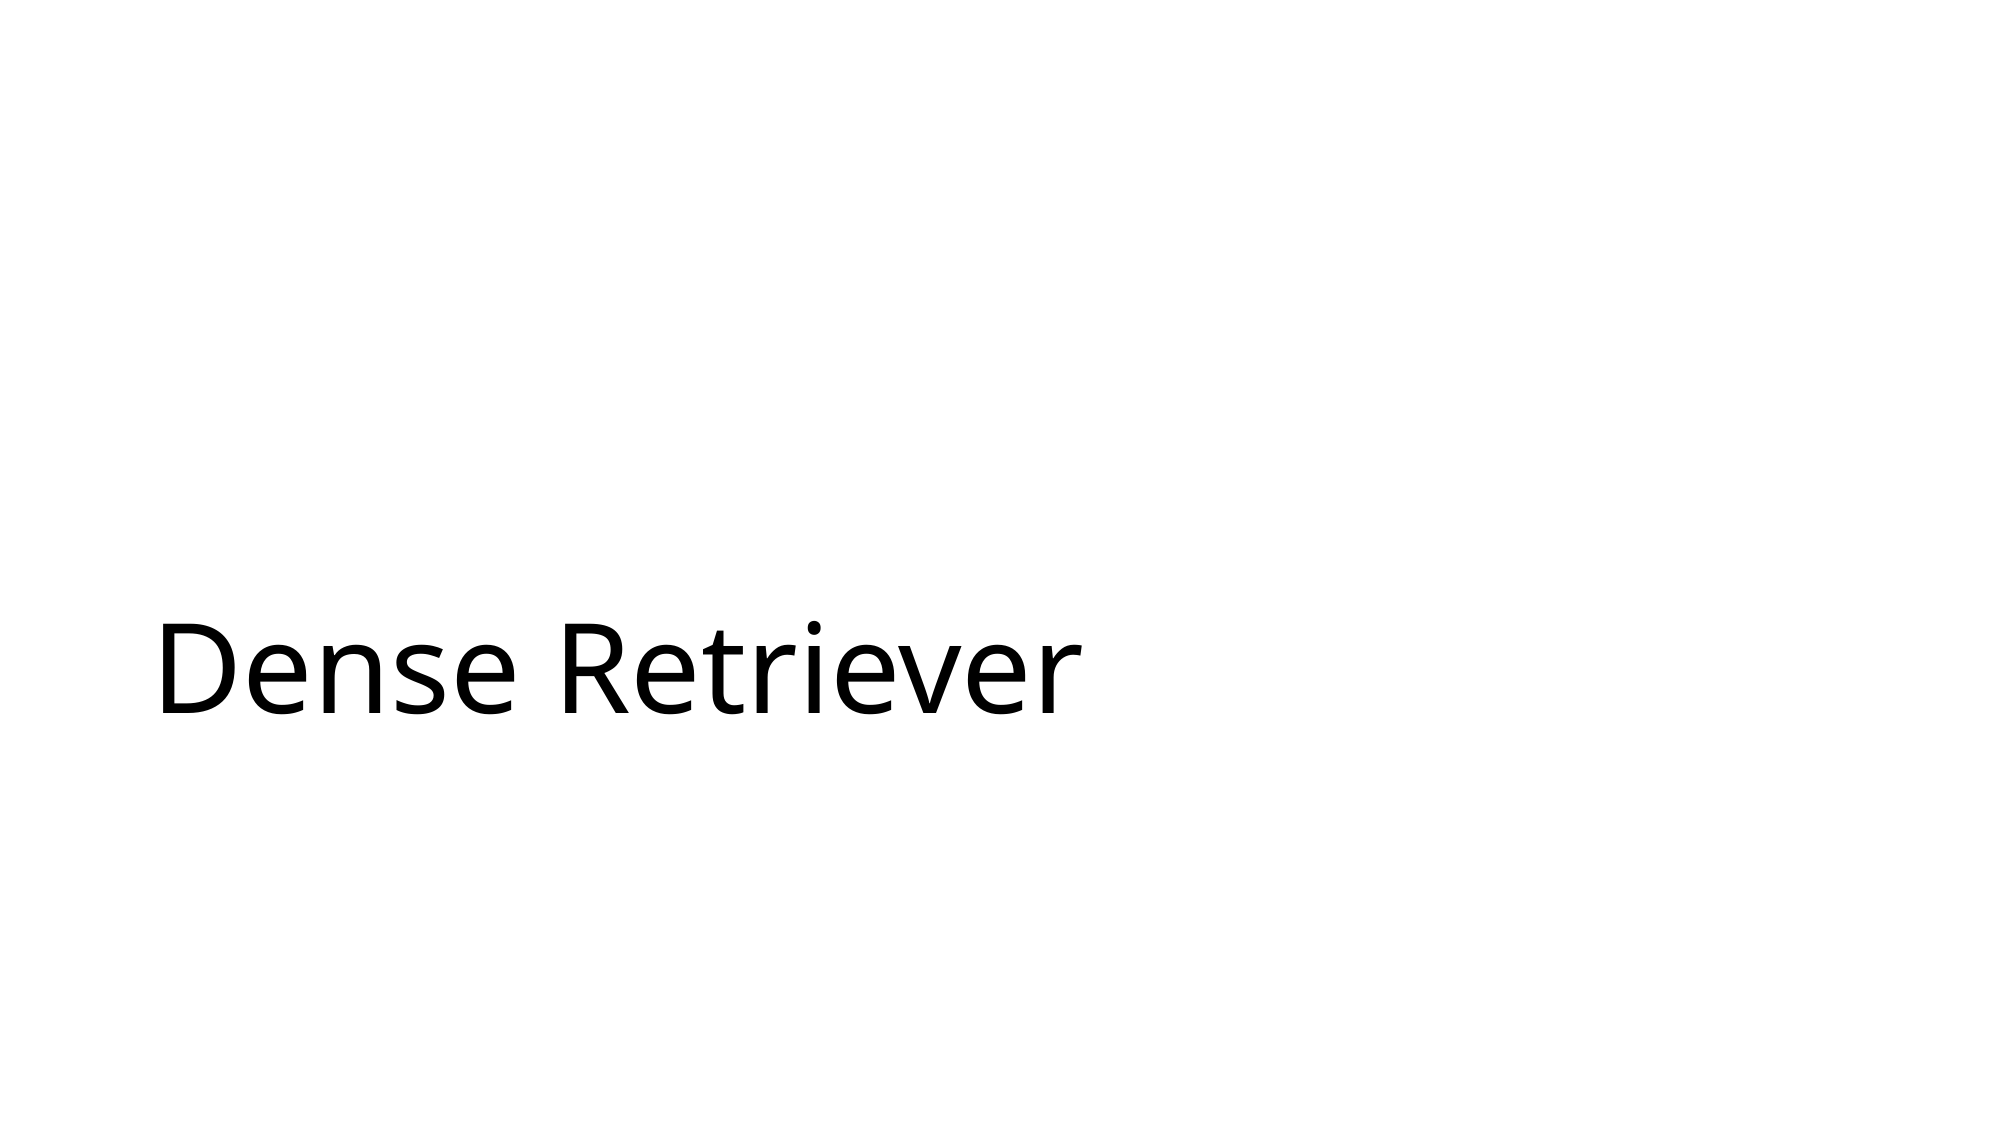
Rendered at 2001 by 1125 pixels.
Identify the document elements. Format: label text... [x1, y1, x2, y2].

title Dense Retriever [136, 280, 1862, 749]
